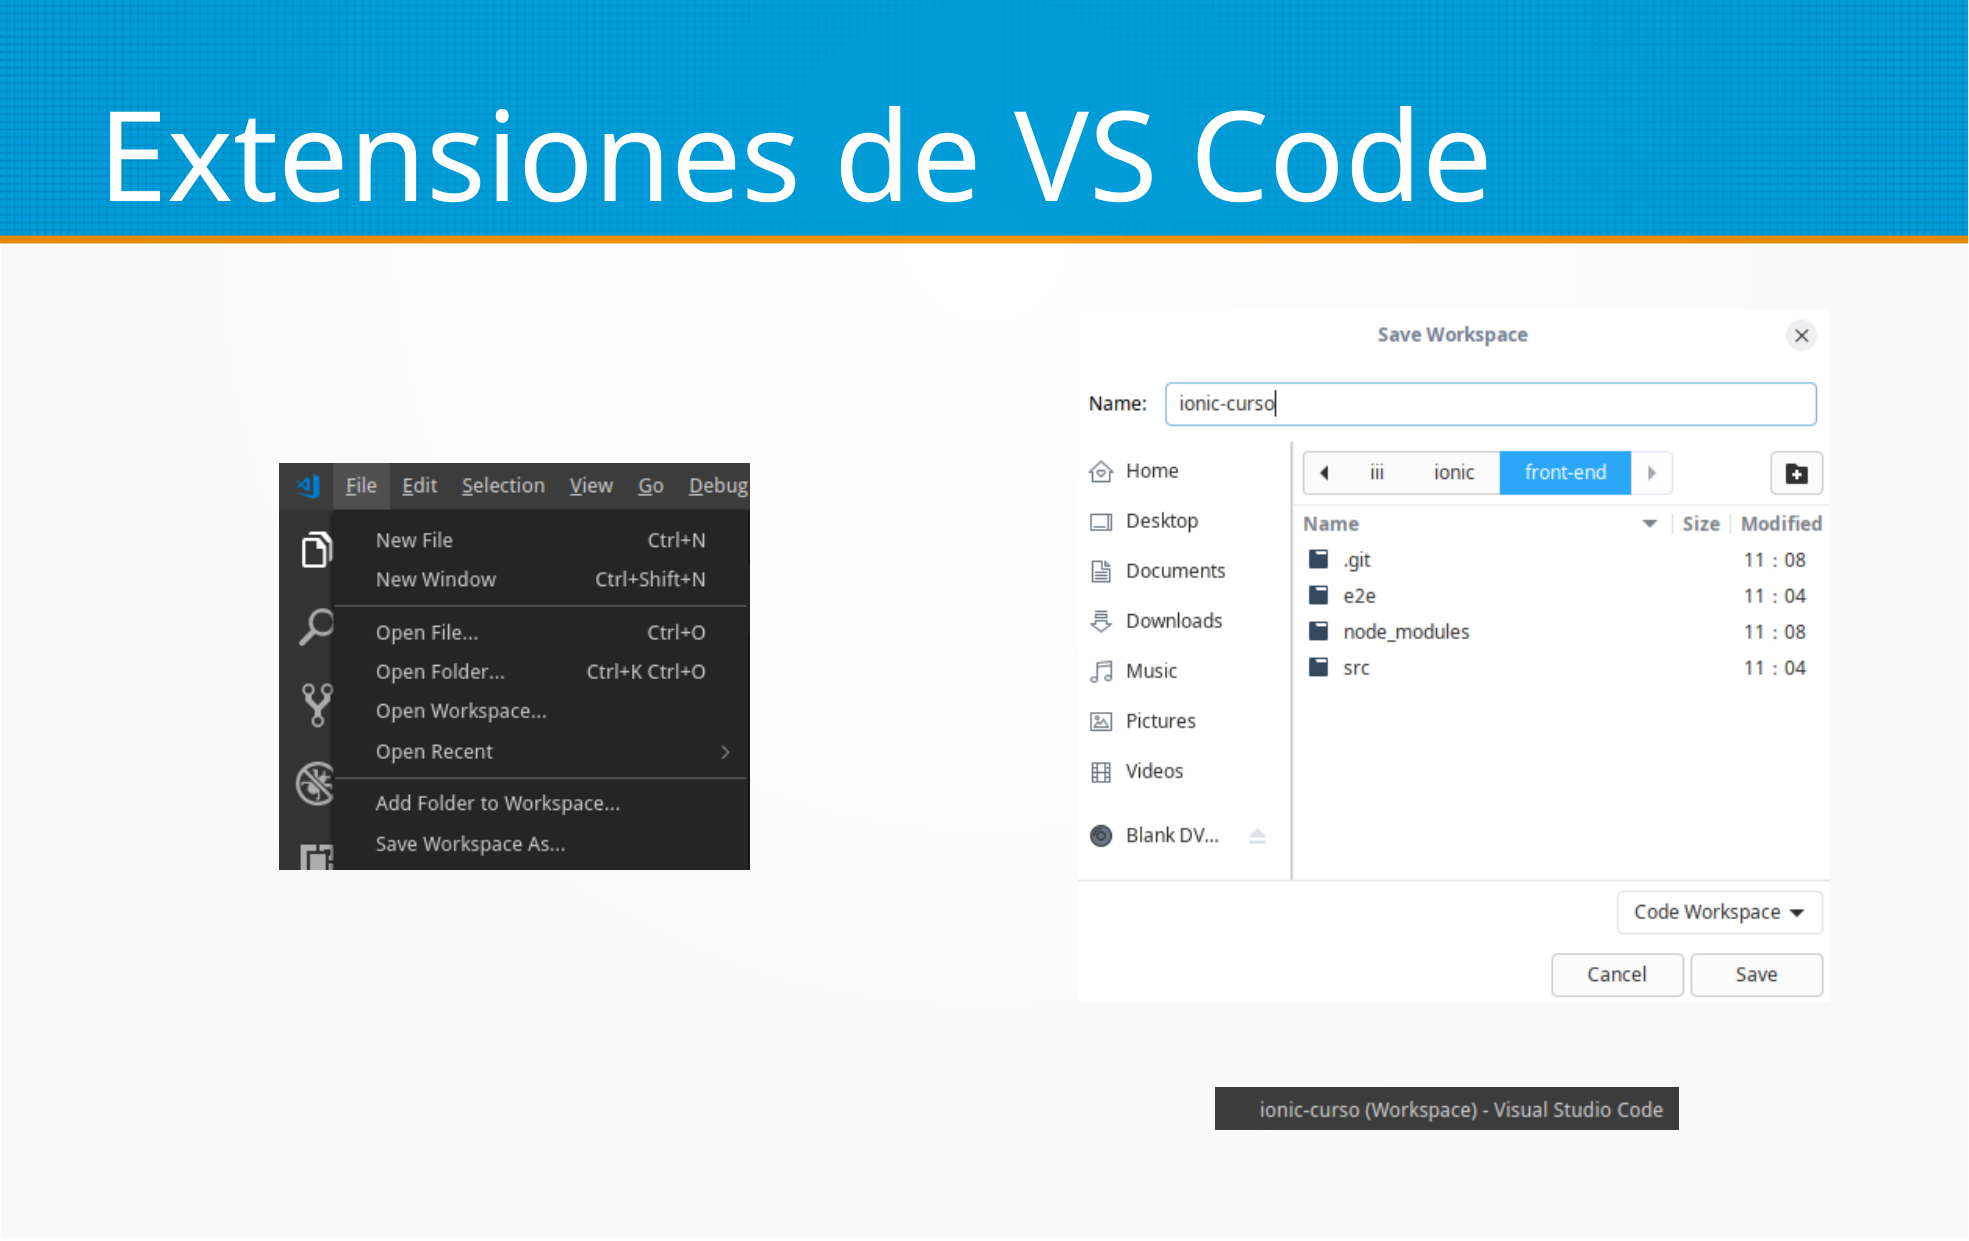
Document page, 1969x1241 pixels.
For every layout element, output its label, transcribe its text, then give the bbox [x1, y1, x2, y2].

picture [0, 236, 1969, 1241]
text_box Extensiones de VS Code [98, 19, 1870, 227]
